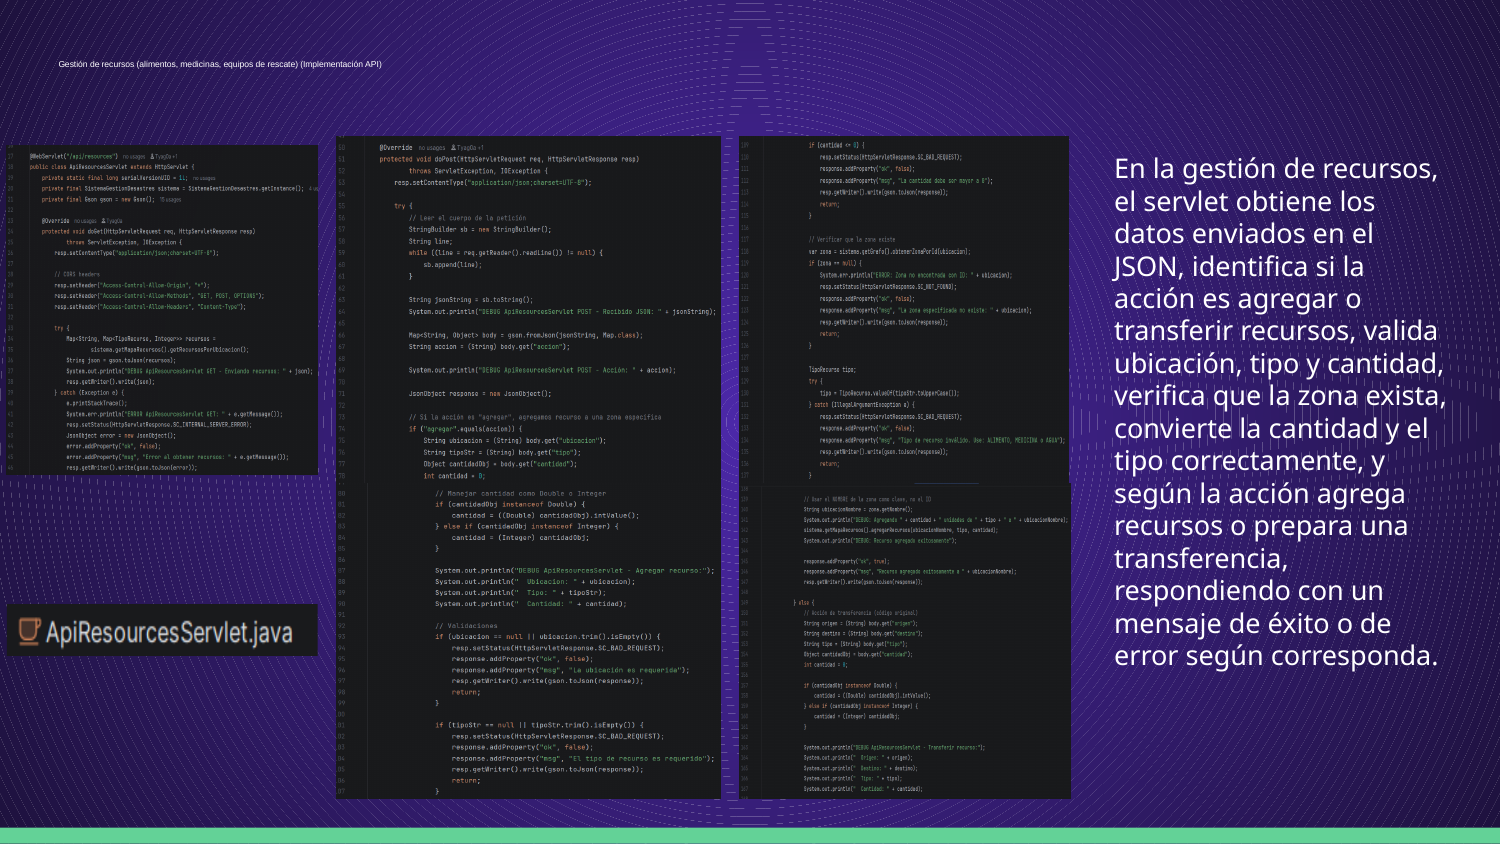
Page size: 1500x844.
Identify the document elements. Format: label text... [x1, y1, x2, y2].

title Gestión de recursos (alimentos, medicinas, equipos de rescate) (Implementación API) [43, 42, 1442, 106]
picture [336, 136, 721, 800]
picture [6, 145, 318, 475]
picture [739, 136, 1072, 800]
text_box En la gestión de recursos, el servlet obtiene los datos enviados en el JSON, identifica si la acción es agregar o transferir recursos, valida ubicación, tipo y cantidad, verifica que la zona exista, convierte la cantidad y el tipo correctamente, y según la acción agrega recursos o prepara una transferencia, respondiendo con un mensaje de éxito o de error según corresponda. [1099, 136, 1467, 766]
picture [6, 604, 318, 656]
